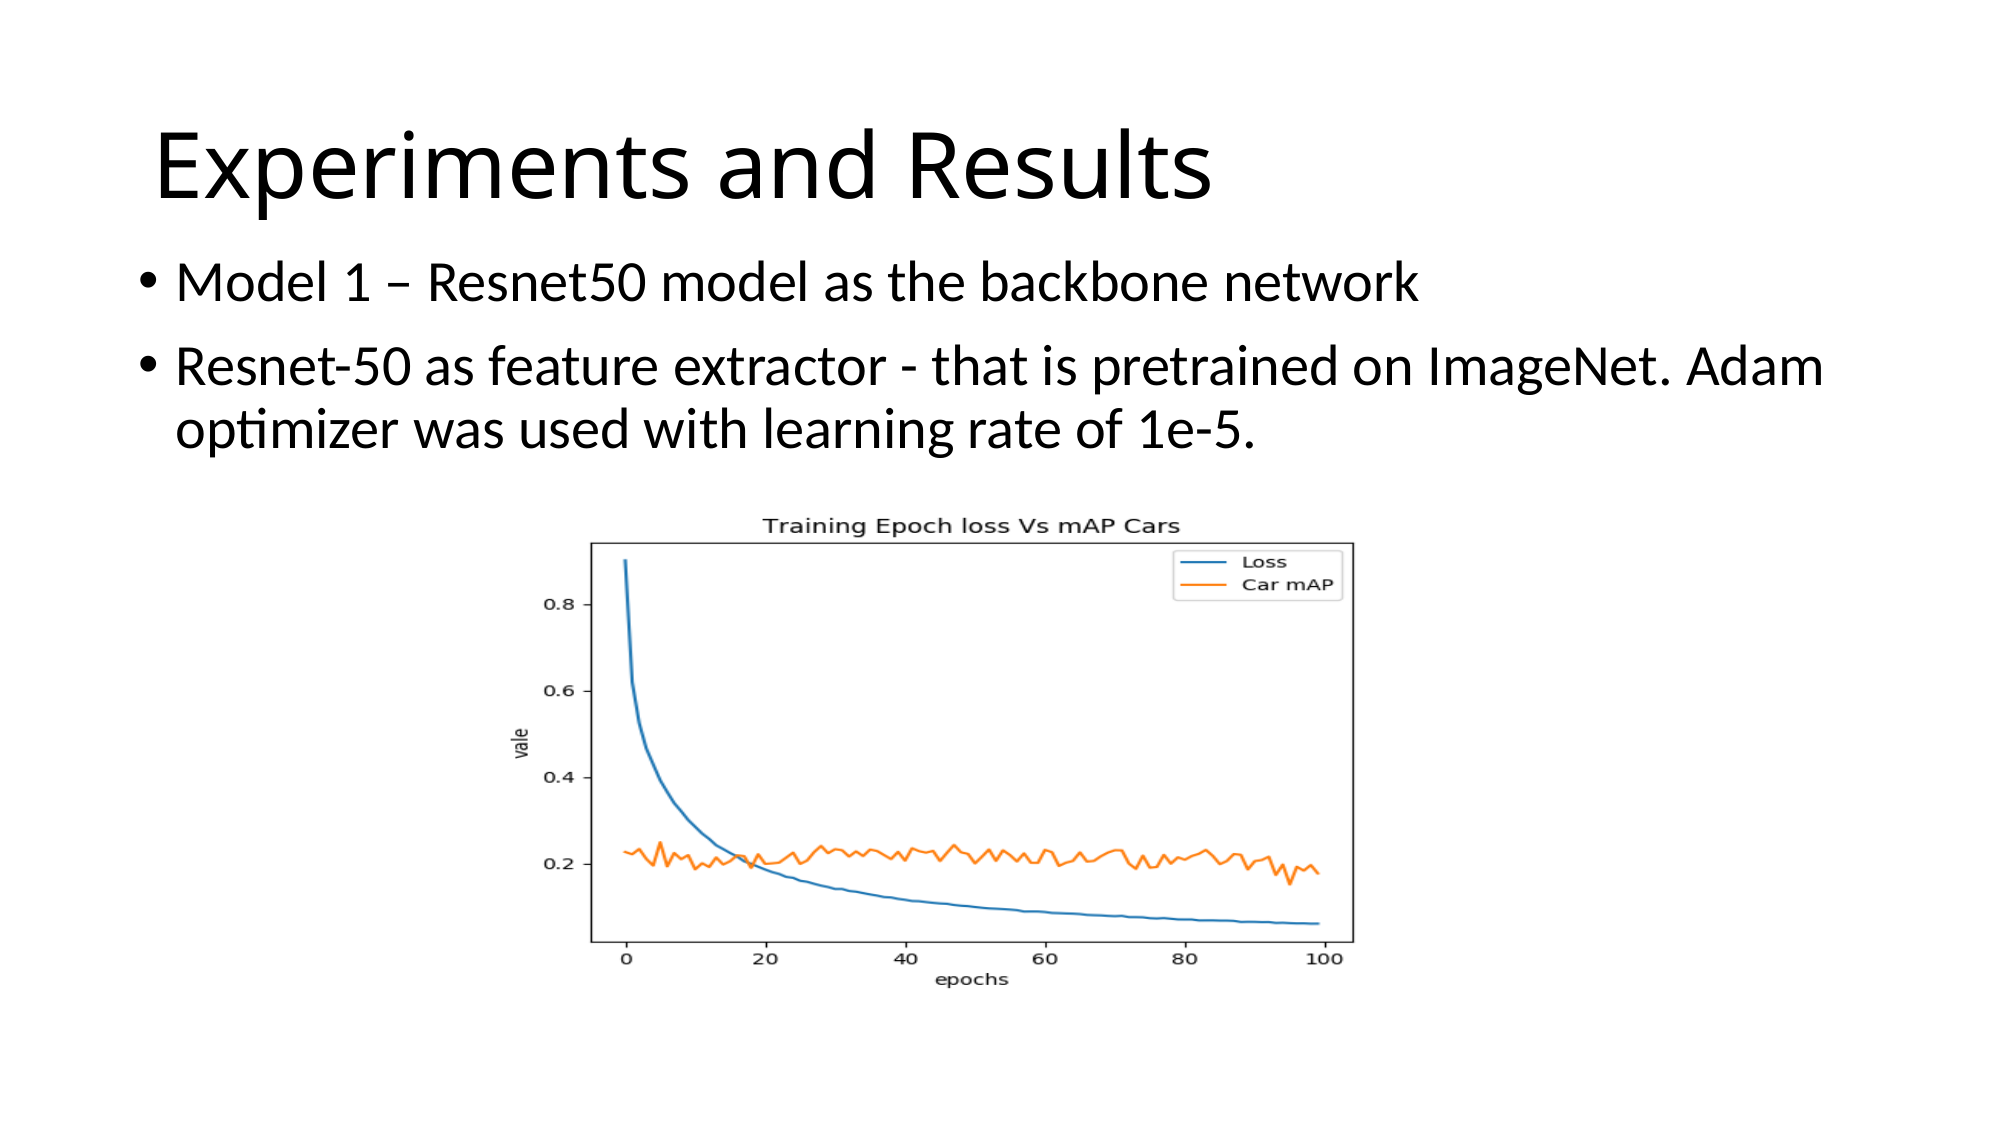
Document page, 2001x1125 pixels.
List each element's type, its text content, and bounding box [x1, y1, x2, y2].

picture [468, 480, 1451, 999]
title Experiments and Results [137, 59, 1863, 278]
list Model 1 – Resnet50 model as the backbone network Resnet-50 as feature extractor - that is pretrained on ImageNet. Adam optimizer was used with learning rate of 1e-5. [123, 243, 1849, 958]
